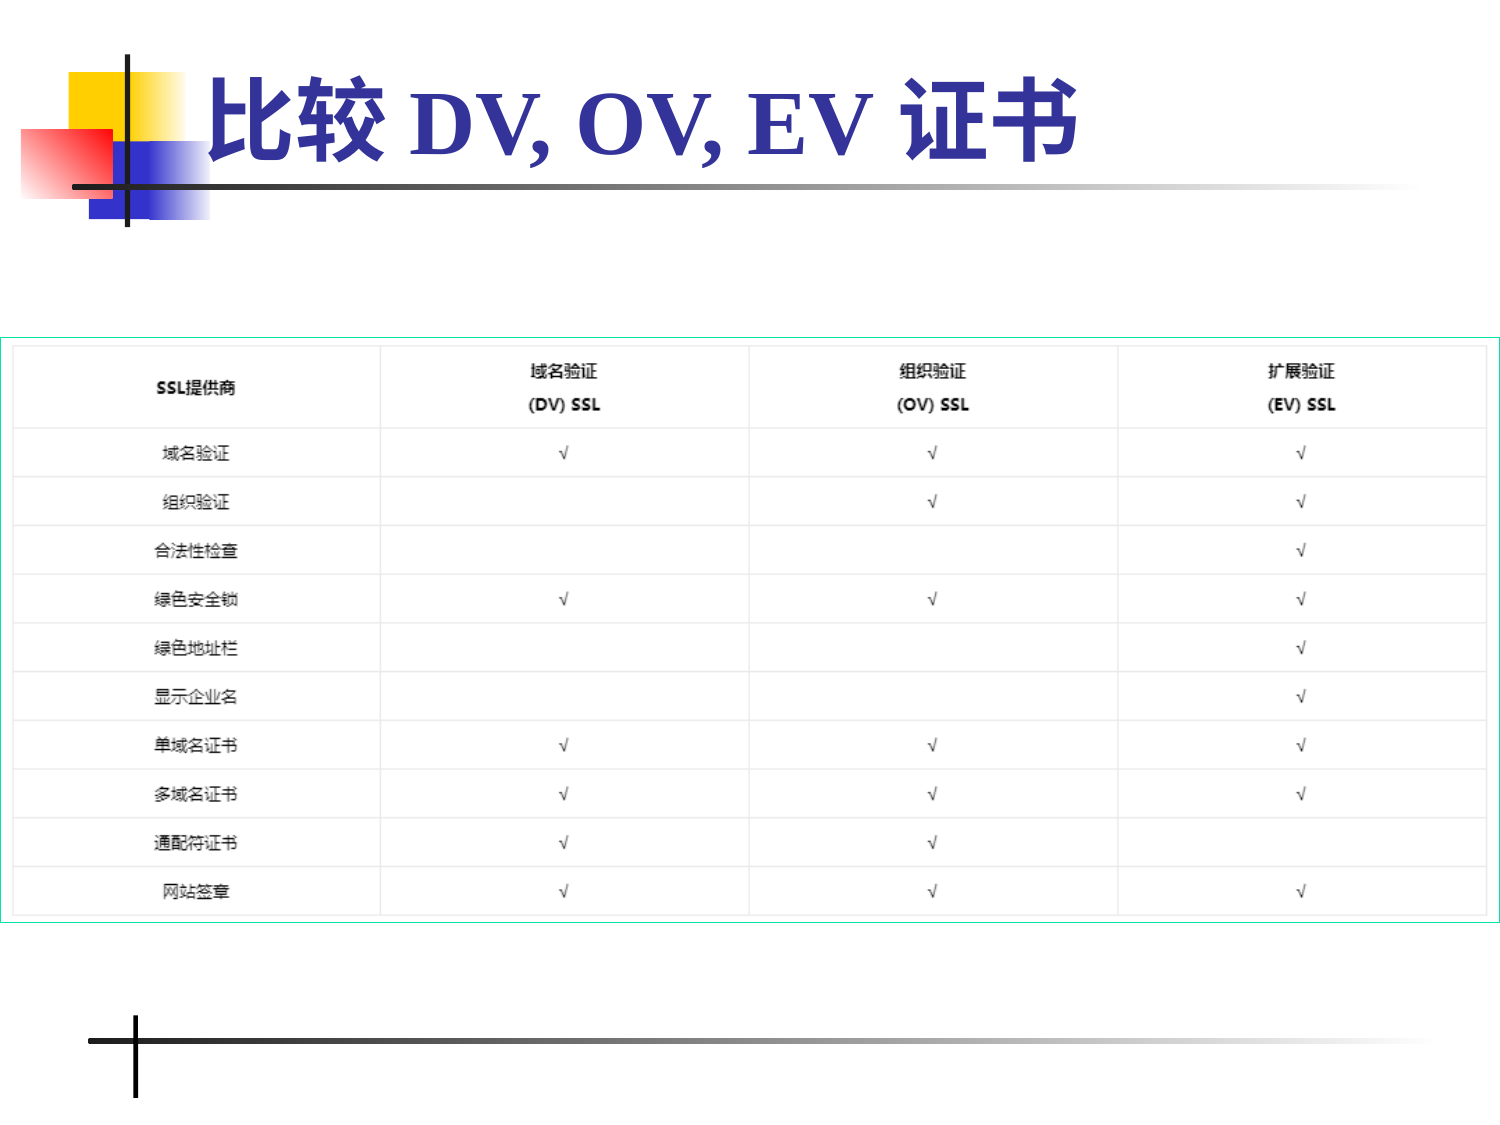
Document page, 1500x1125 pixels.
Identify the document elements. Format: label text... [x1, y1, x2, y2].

title 比较DV, OV, EV证书 [188, 23, 1468, 181]
picture [0, 336, 1500, 924]
